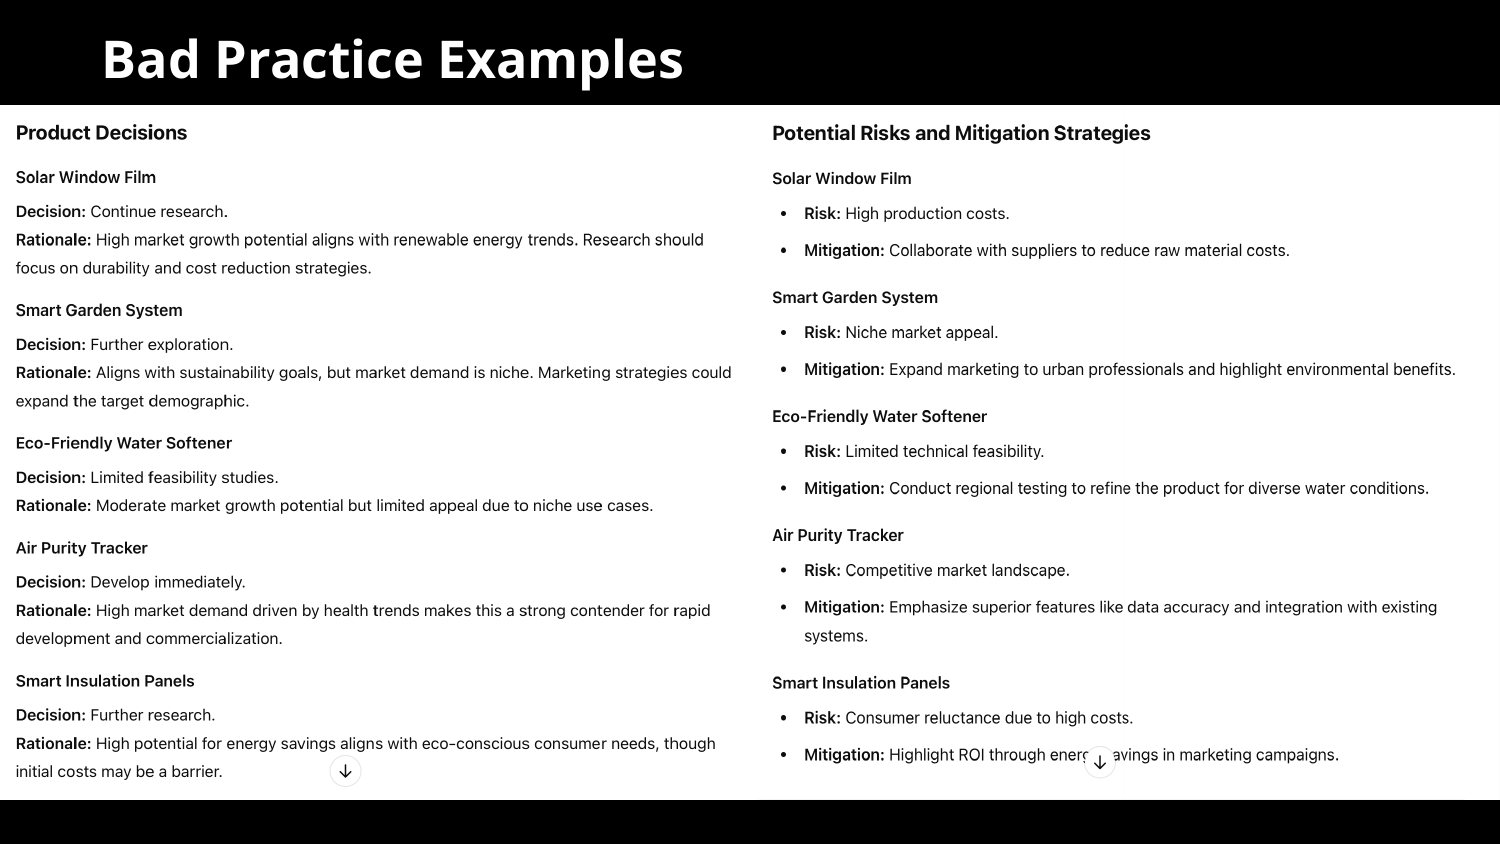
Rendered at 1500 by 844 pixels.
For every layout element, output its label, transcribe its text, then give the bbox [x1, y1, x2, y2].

title Bad Practice Examples [58, 11, 728, 103]
picture [0, 105, 1500, 801]
